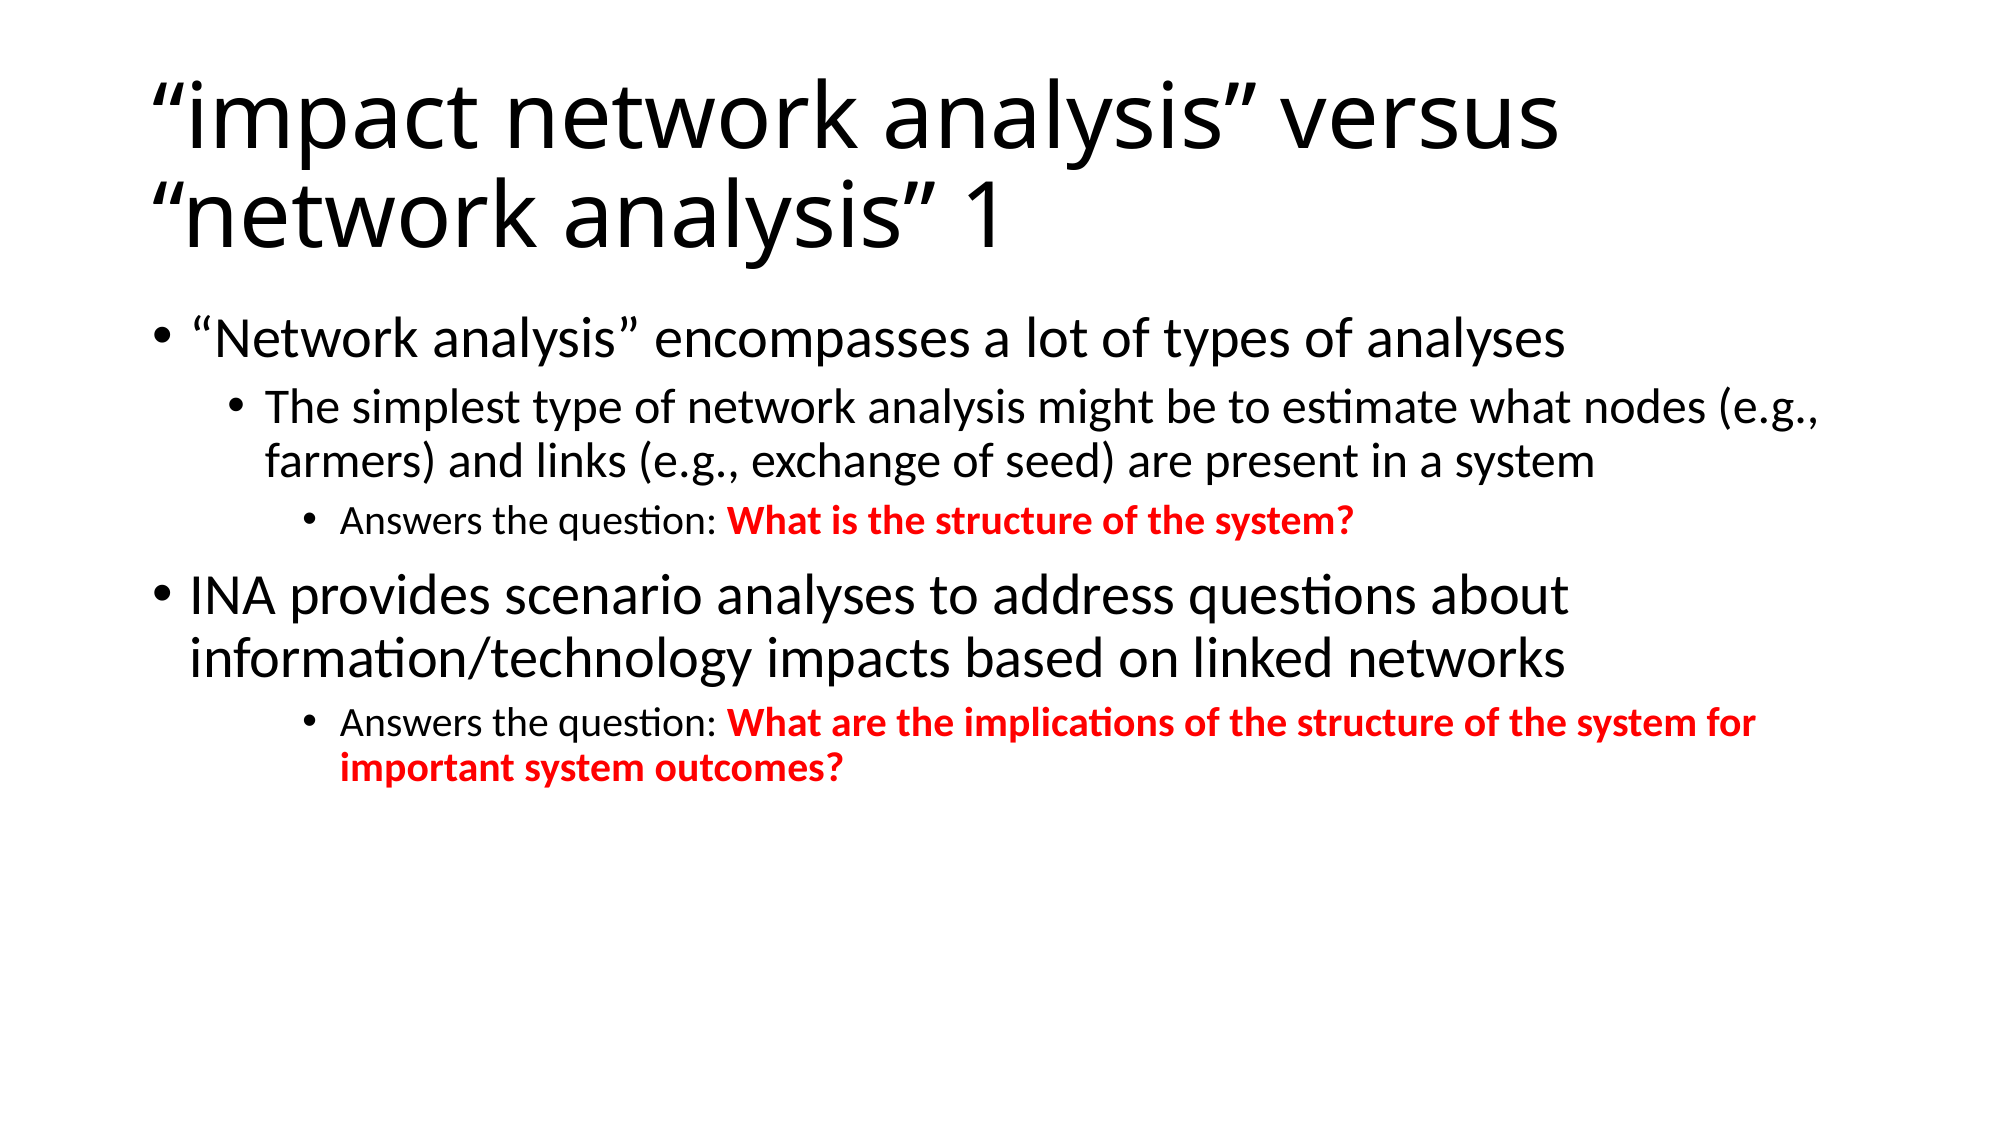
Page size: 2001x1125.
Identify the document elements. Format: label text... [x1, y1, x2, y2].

title “impact network analysis” versus “network analysis” 1 [137, 59, 1863, 278]
list “Network analysis” encompasses a lot of types of analyses The simplest type of network analysis might be to estimate what nodes (e.g., farmers) and links (e.g., exchange of seed) are present in a system Answers the question: What is the structure of the system? INA provides scenario analyses to address questions about information/technology impacts based on linked networks Answers the question: What are the implications of the structure of the system for important system outcomes? [137, 299, 1863, 1014]
